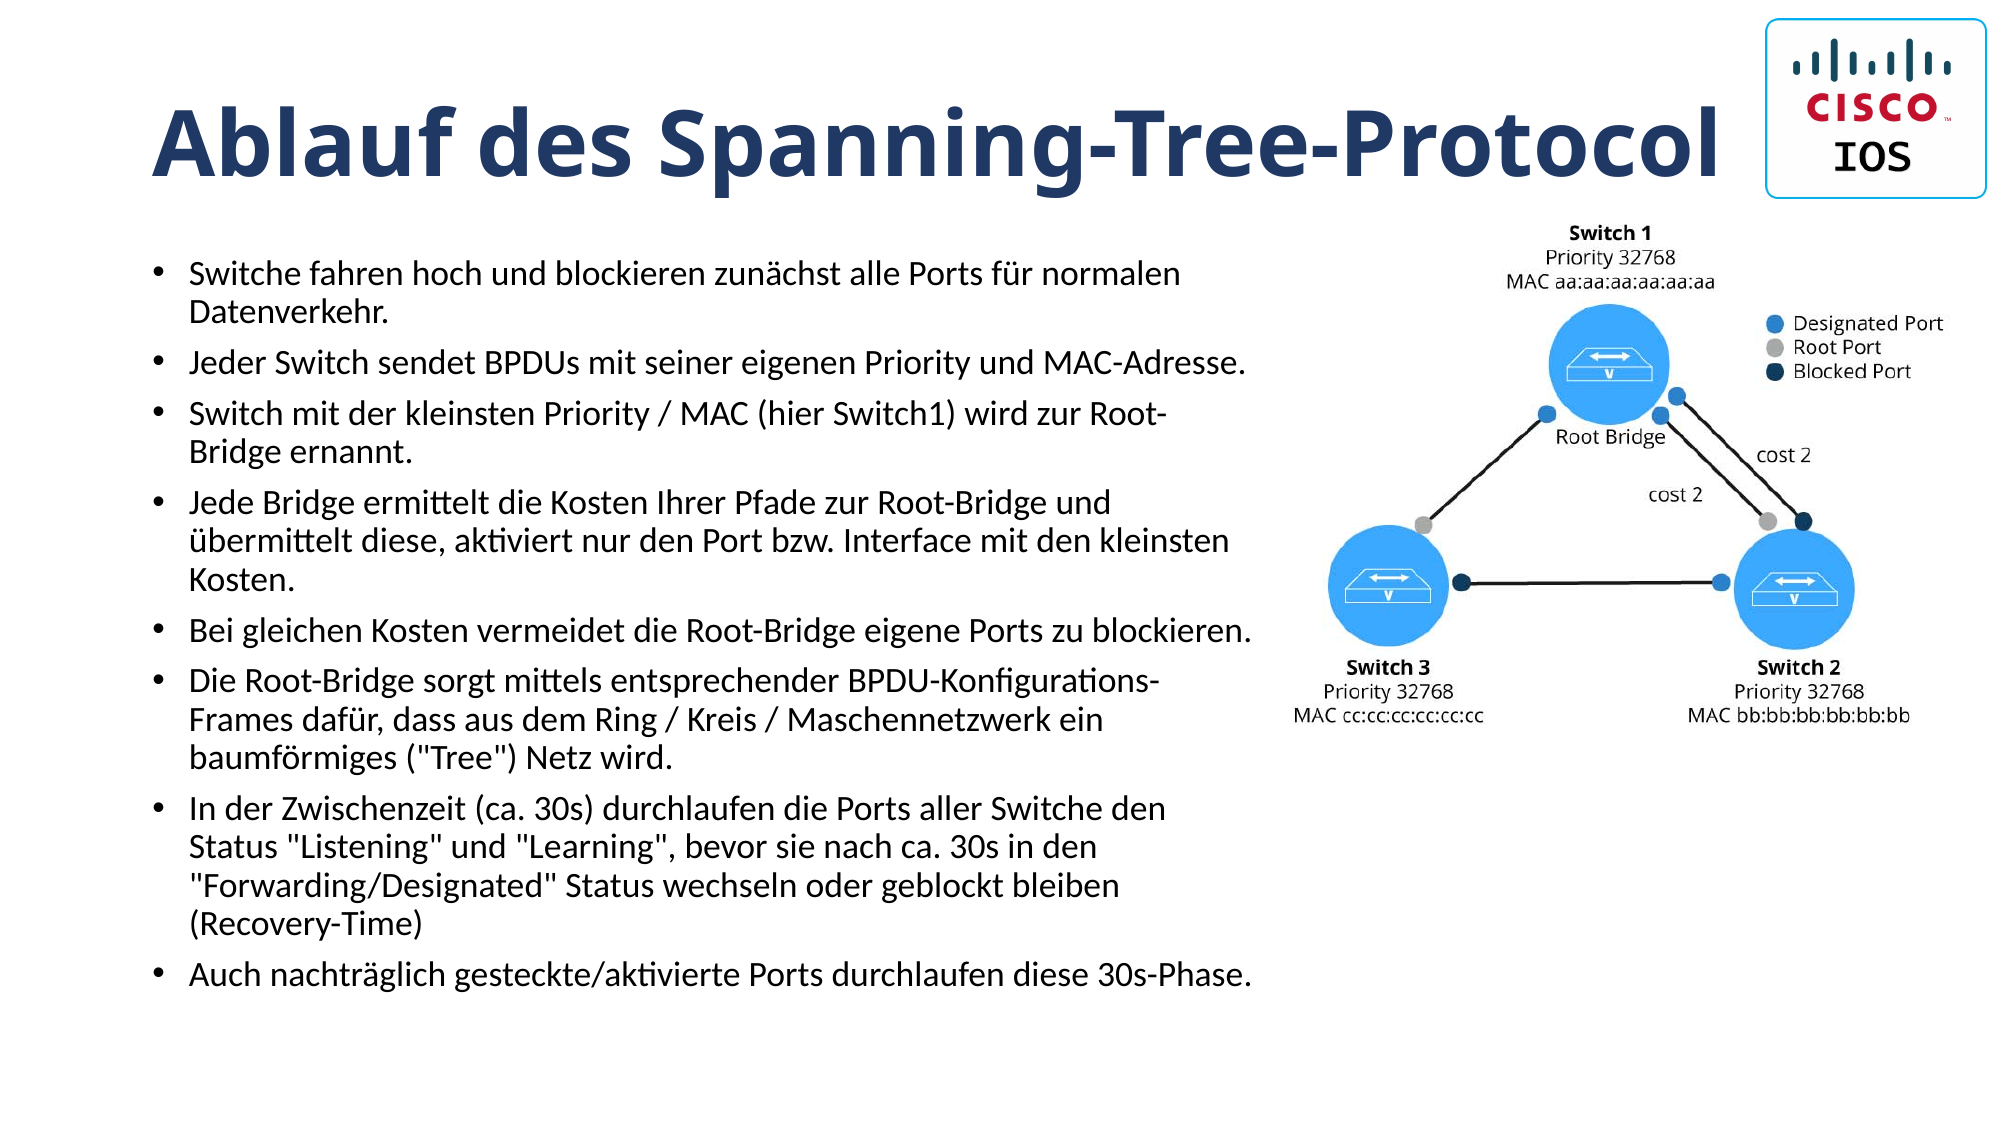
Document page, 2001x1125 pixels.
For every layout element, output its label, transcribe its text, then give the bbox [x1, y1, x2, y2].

picture [1979, 18, 1987, 26]
picture [1286, 218, 1952, 728]
picture [1980, 192, 1987, 199]
picture [1768, 21, 1984, 197]
list Switche fahren hoch und blockieren zunächst alle Ports für normalen Datenverkehr. Jeder Switch sendet BPDUs mit seiner eigenen Priority und MAC-Adresse. Switch mit der kleinsten Priority / MAC (hier Switch1) wird zur Root-Bridge ernannt. Jede Bridge ermittelt die Kosten Ihrer Pfade zur Root-Bridge und übermittelt diese, aktiviert nur den Port bzw. Interface mit den kleinsten Kosten. Bei gleichen Kosten vermeidet die Root-Bridge eigene Ports zu blockieren. Die Root-Bridge sorgt mittels entsprechender BPDU-Konfigurations-Frames dafür, dass aus dem Ring / Kreis / Maschennetzwerk ein baumförmiges ("Tree") Netz wird. In der Zwischenzeit (ca. 30s) durchlaufen die Ports aller Switche den Status "Listening" und "Learning", bevor sie nach ca. 30s in den "Forwarding/Designated" Status wechseln oder geblockt bleiben (Recovery-Time) Auch nachträglich gesteckte/aktivierte Ports durchlaufen diese 30s-Phase. [137, 246, 1275, 1110]
picture [1765, 18, 1773, 26]
title Ablauf des Spanning-Tree-Protocol [137, 37, 1766, 256]
